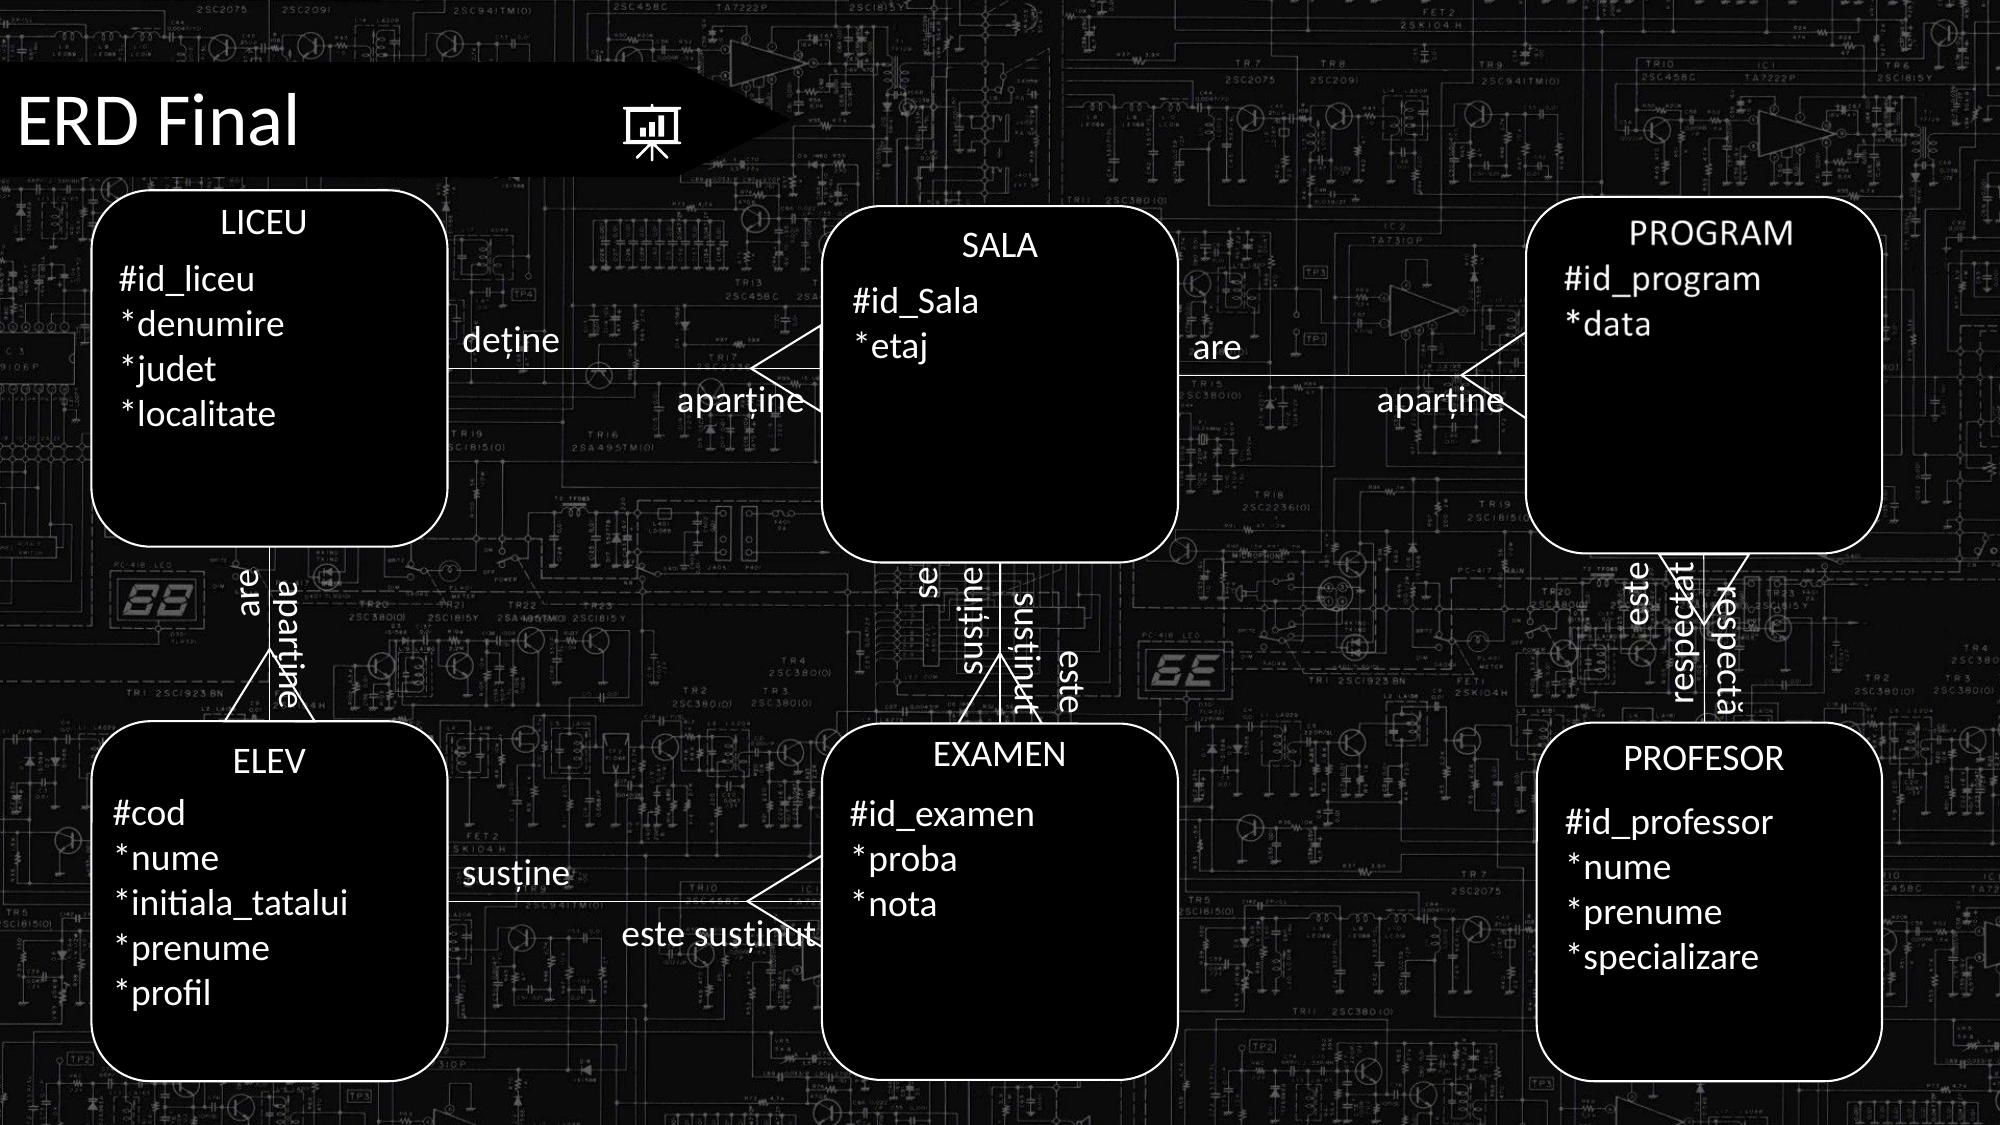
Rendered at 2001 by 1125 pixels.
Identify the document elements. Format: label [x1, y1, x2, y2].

picture [0, 0, 2000, 1125]
text_box [821, 721, 1179, 1080]
text_box [821, 206, 1179, 563]
text_box [91, 721, 448, 1082]
text_box [1526, 196, 1883, 987]
text_box [91, 190, 448, 547]
